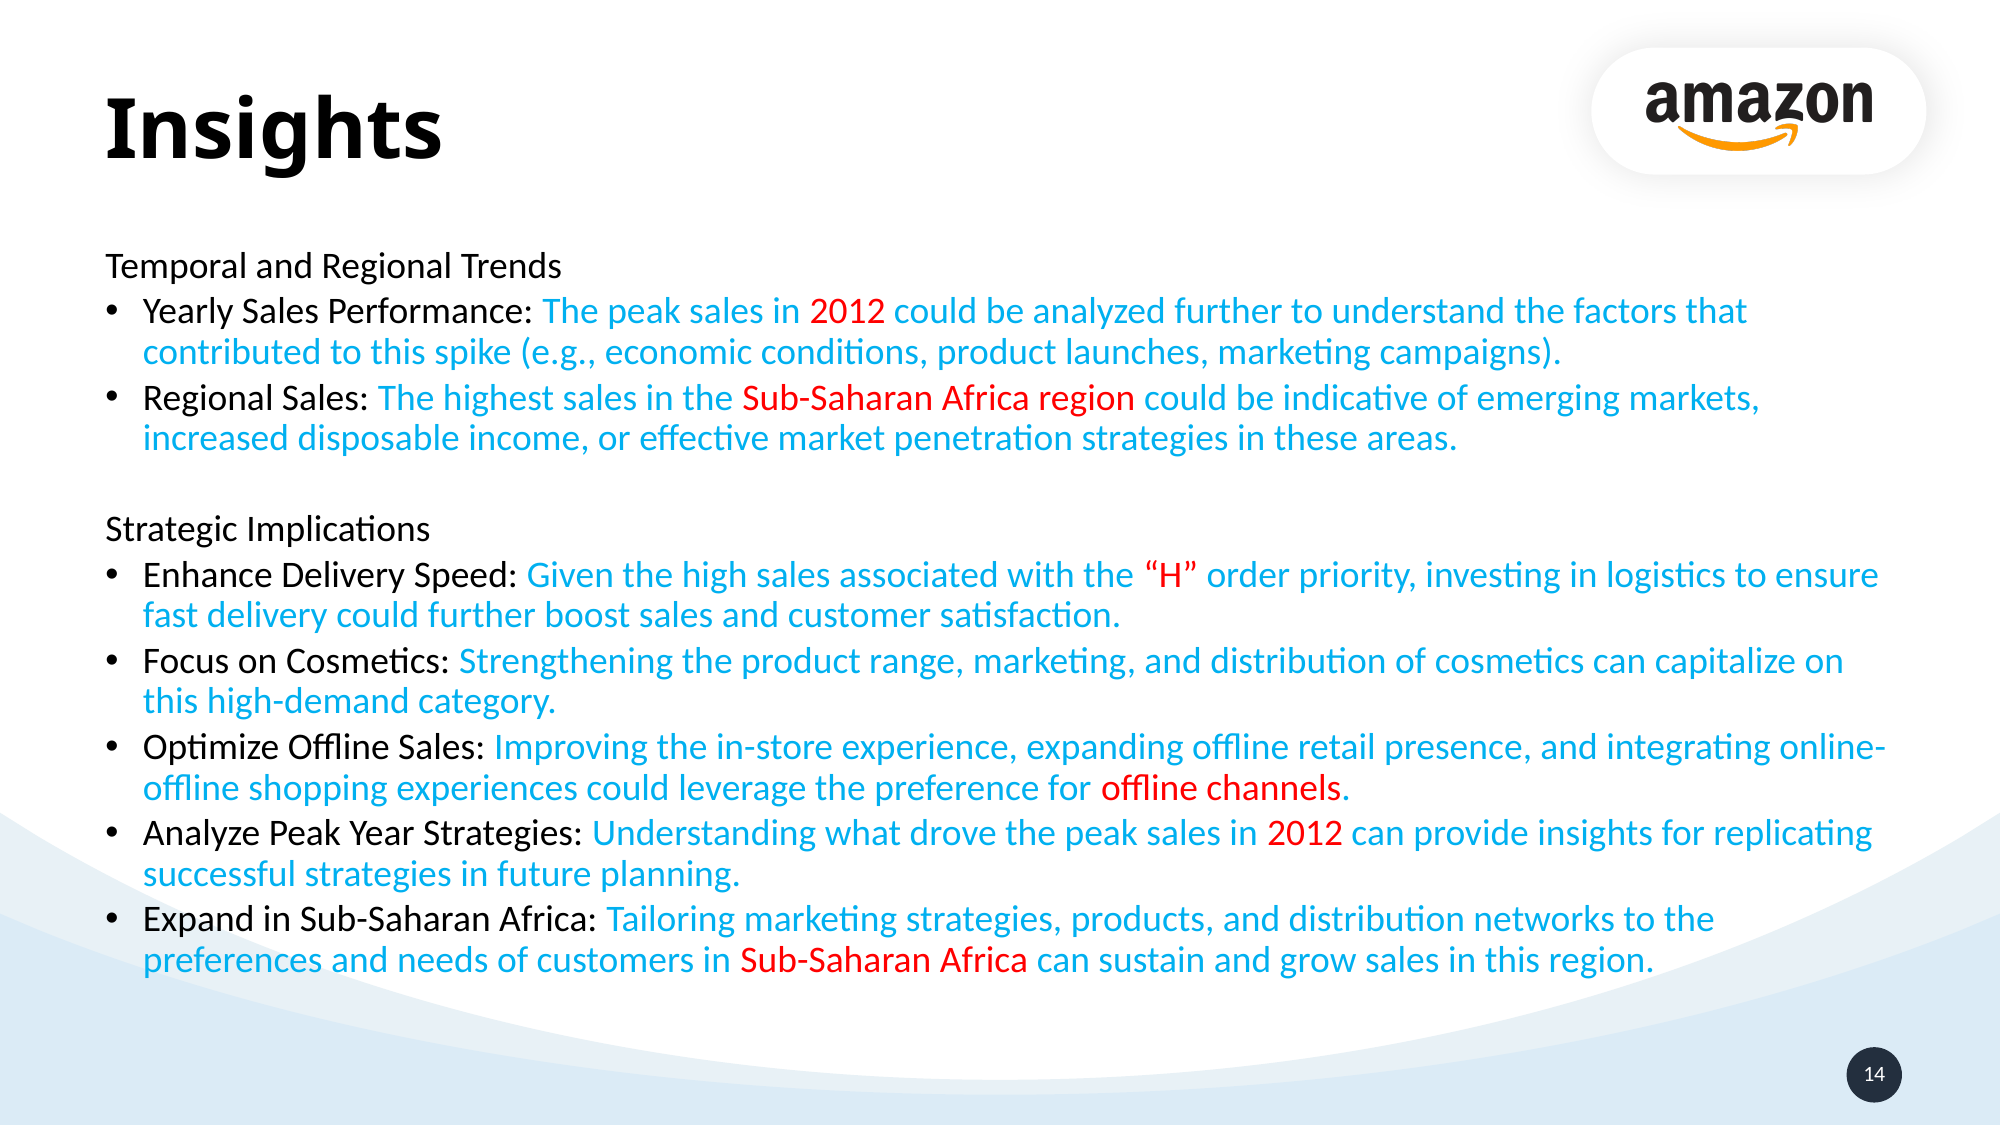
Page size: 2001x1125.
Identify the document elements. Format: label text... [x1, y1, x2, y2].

title Insights [90, 59, 1910, 204]
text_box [0, 812, 2000, 1125]
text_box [1591, 47, 1927, 175]
list Temporal and Regional Trends Yearly Sales Performance: The peak sales in 2012 could be analyzed further to understand the factors that contributed to this spike (e.g., economic conditions, product launches, marketing campaigns). Regional Sales: The highest sales in the Sub-Saharan Africa region could be indicative of emerging markets, increased disposable income, or effective market penetration strategies in these areas. Strategic Implications Enhance Delivery Speed: Given the high sales associated with the “H” order priority, investing in logistics to ensure fast delivery could further boost sales and customer satisfaction. Focus on Cosmetics: Strengthening the product range, marketing, and distribution of cosmetics can capitalize on this high-demand category. Optimize Offline Sales: Improving the in-store experience, expanding offline retail presence, and integrating online-offline shopping experiences could leverage the preference for offline channels. Analyze Peak Year Strategies: Understanding what drove the peak sales in 2012 can provide insights for replicating successful strategies in future planning. Expand in Sub-Saharan Africa: Tailoring marketing strategies, products, and distribution networks to the preferences and needs of customers in Sub-Saharan Africa can sustain and grow sales in this region. [90, 238, 1910, 812]
